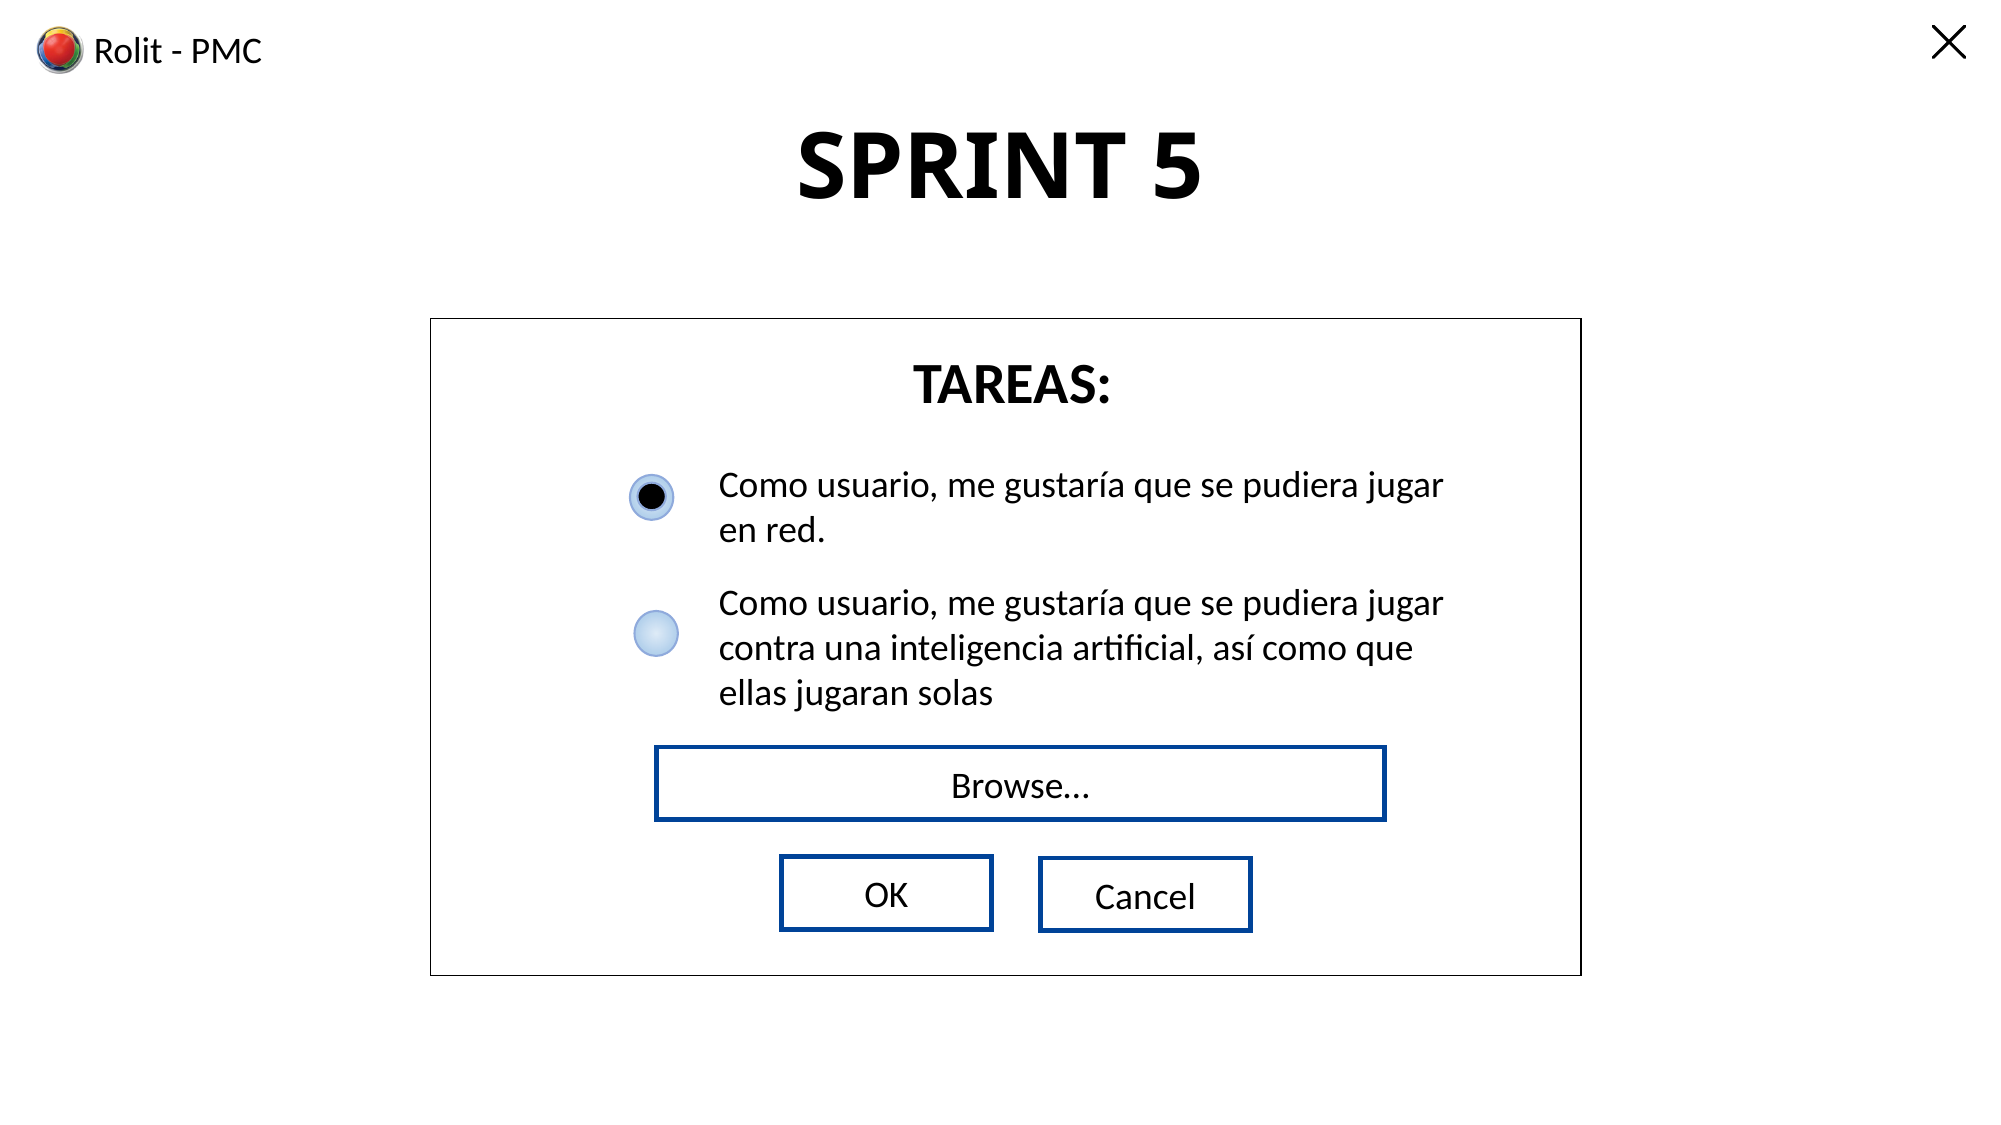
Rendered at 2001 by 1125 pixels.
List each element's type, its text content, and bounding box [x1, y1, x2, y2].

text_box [1933, 26, 1965, 58]
text_box Cancel [1039, 857, 1252, 932]
text_box [628, 473, 675, 521]
text_box Como usuario, me gustaría que se pudiera jugar contra una inteligencia artificial, así como que ellas jugaran solas [703, 570, 1477, 721]
text_box [636, 481, 667, 512]
text_box Como usuario, me gustaría que se pudiera jugar en red. [703, 452, 1477, 558]
text_box [429, 318, 1582, 977]
text_box [633, 609, 679, 657]
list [35, 26, 84, 74]
text_box Rolit - PMC [79, 18, 297, 79]
title SPRINT 5 [137, 59, 1863, 278]
